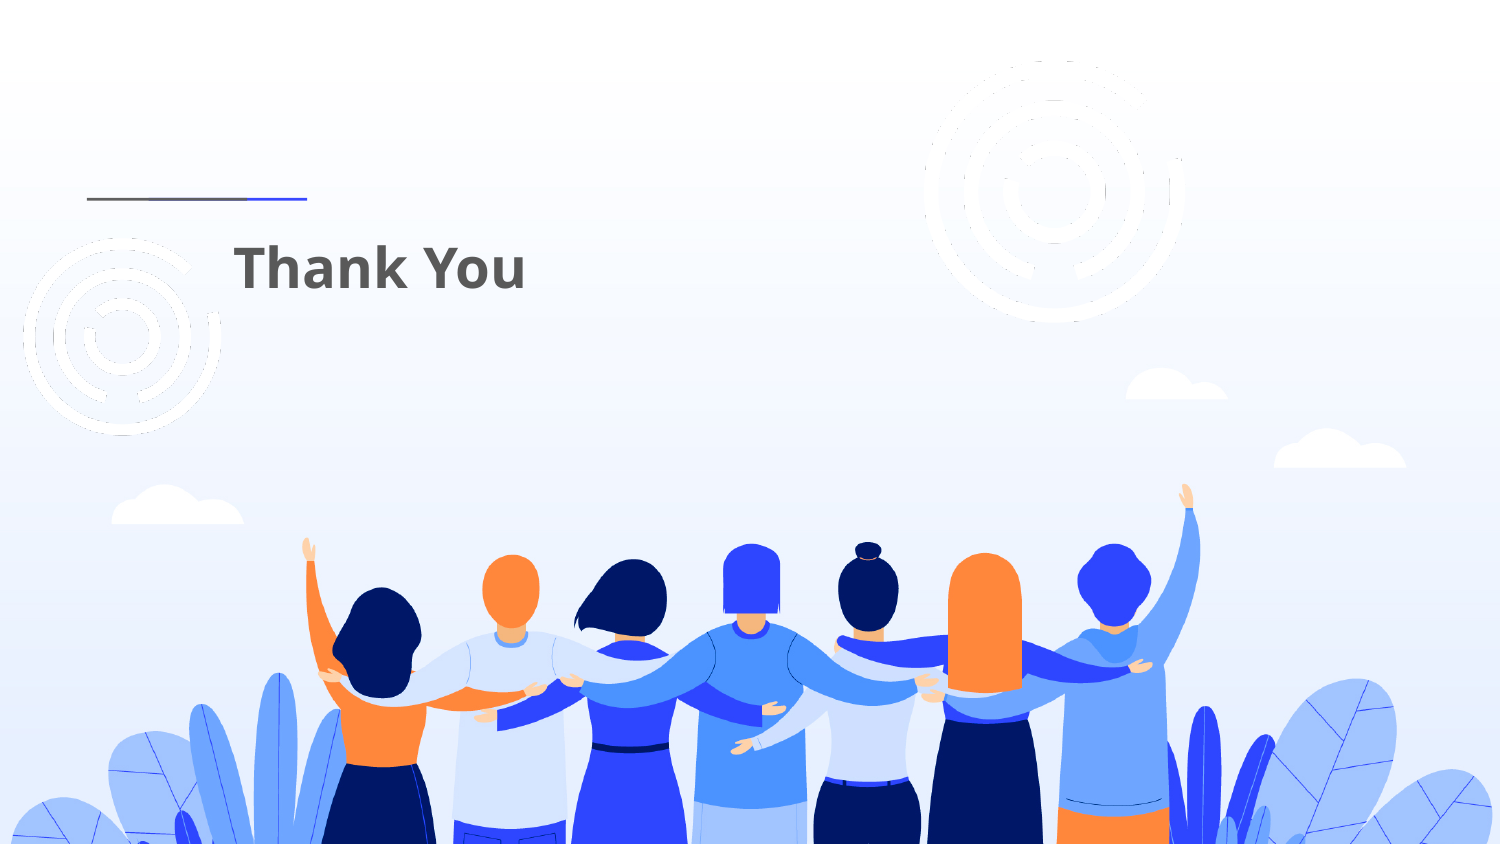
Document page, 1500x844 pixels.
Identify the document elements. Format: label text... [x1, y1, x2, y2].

picture [0, 0, 1500, 844]
title Thank You [56, 216, 1500, 437]
